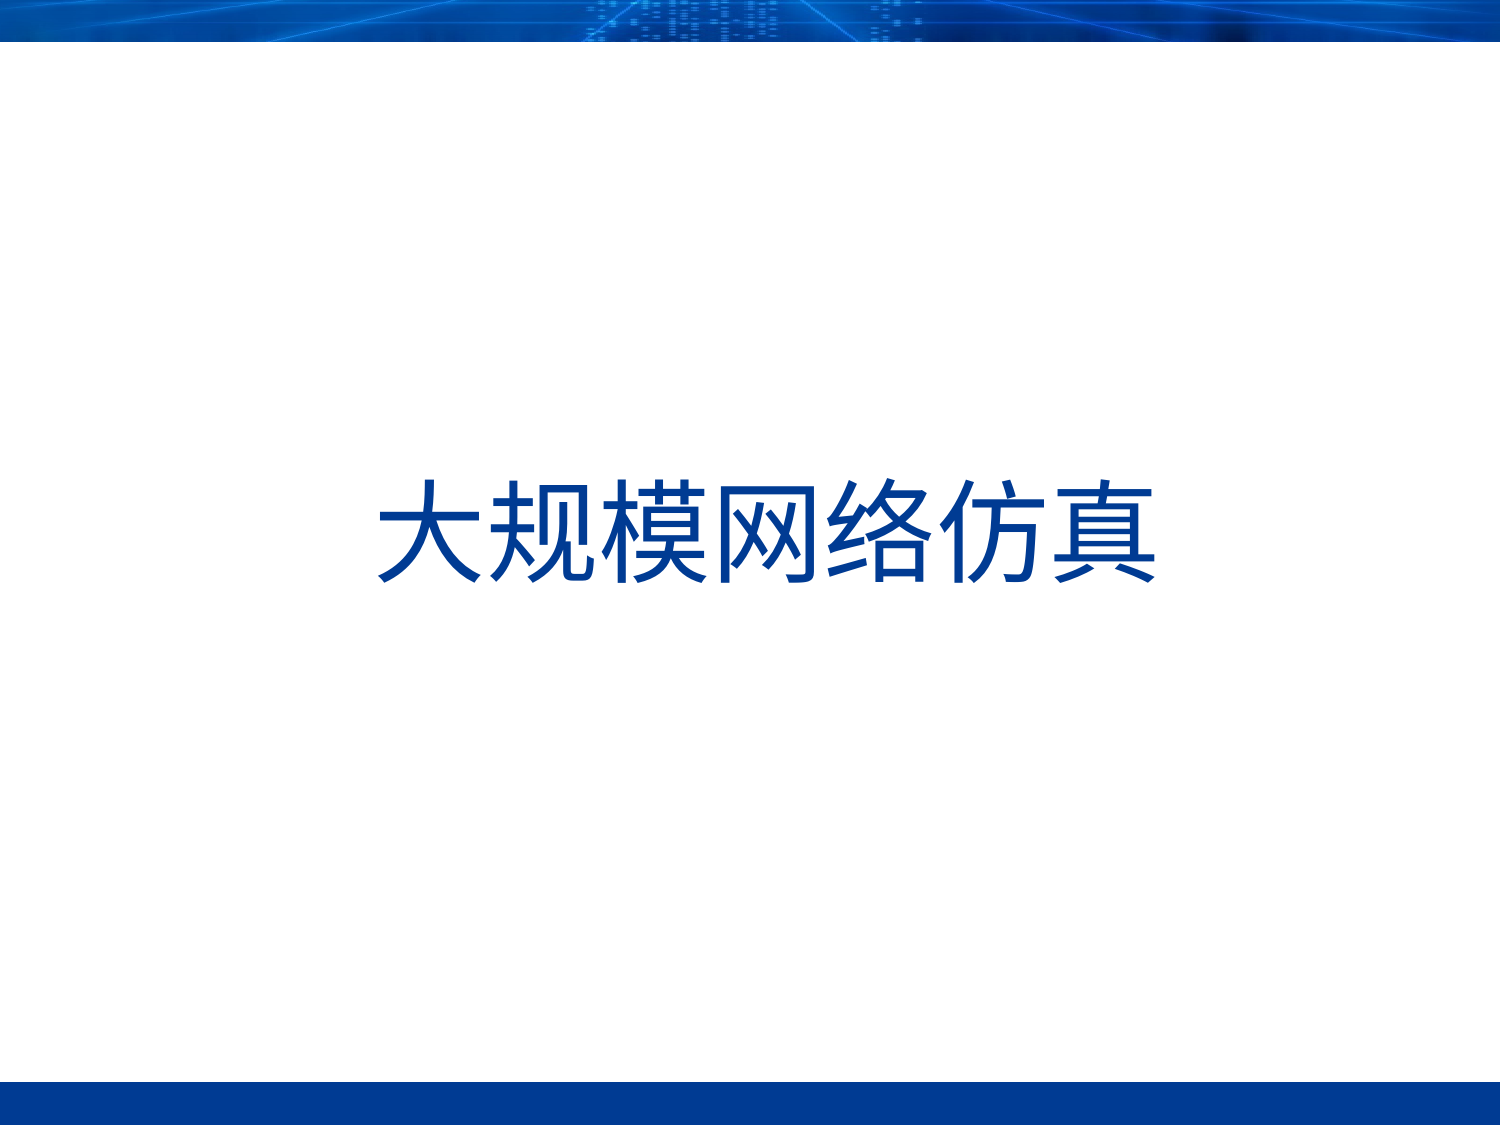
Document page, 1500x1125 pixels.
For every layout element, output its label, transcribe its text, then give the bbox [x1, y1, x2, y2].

text_box 大规模网络仿真 [76, 450, 1459, 598]
text_box [0, 1080, 1500, 1125]
picture [0, 0, 1500, 42]
